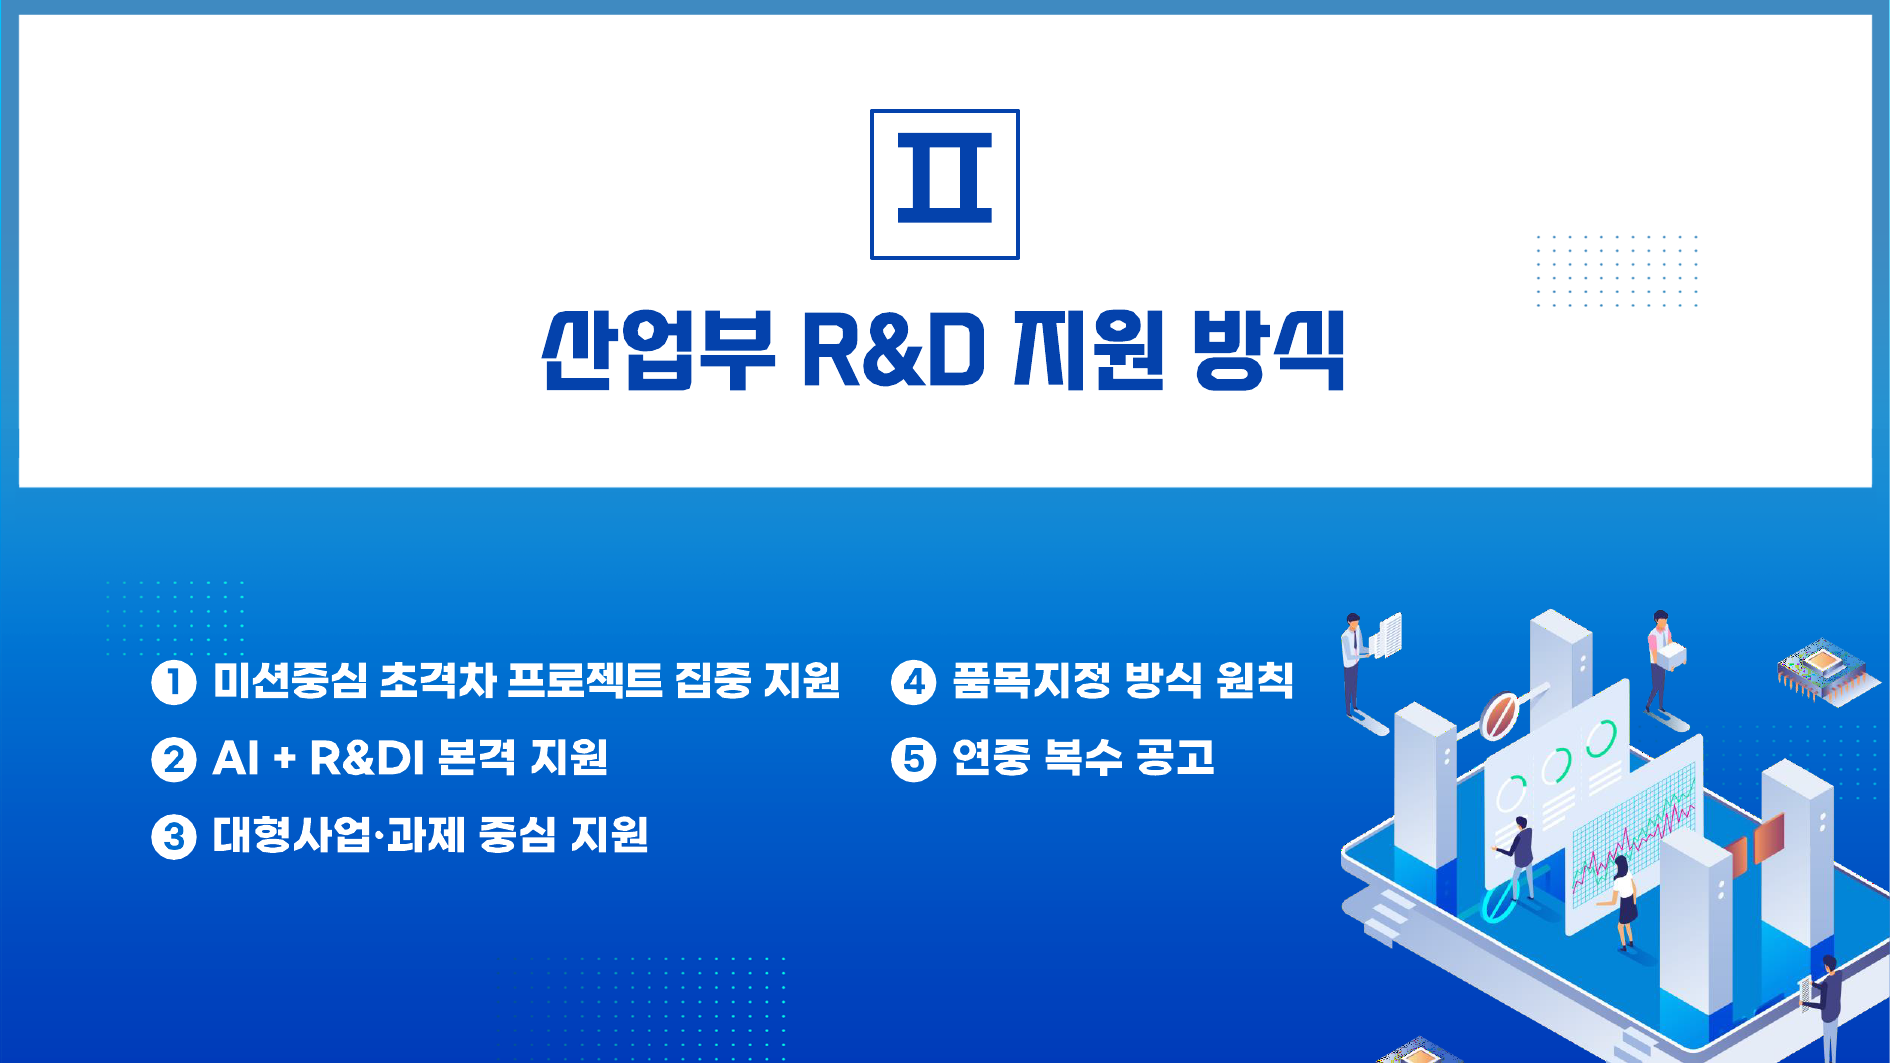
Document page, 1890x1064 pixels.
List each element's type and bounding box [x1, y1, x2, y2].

text_box [0, 0, 1890, 1064]
